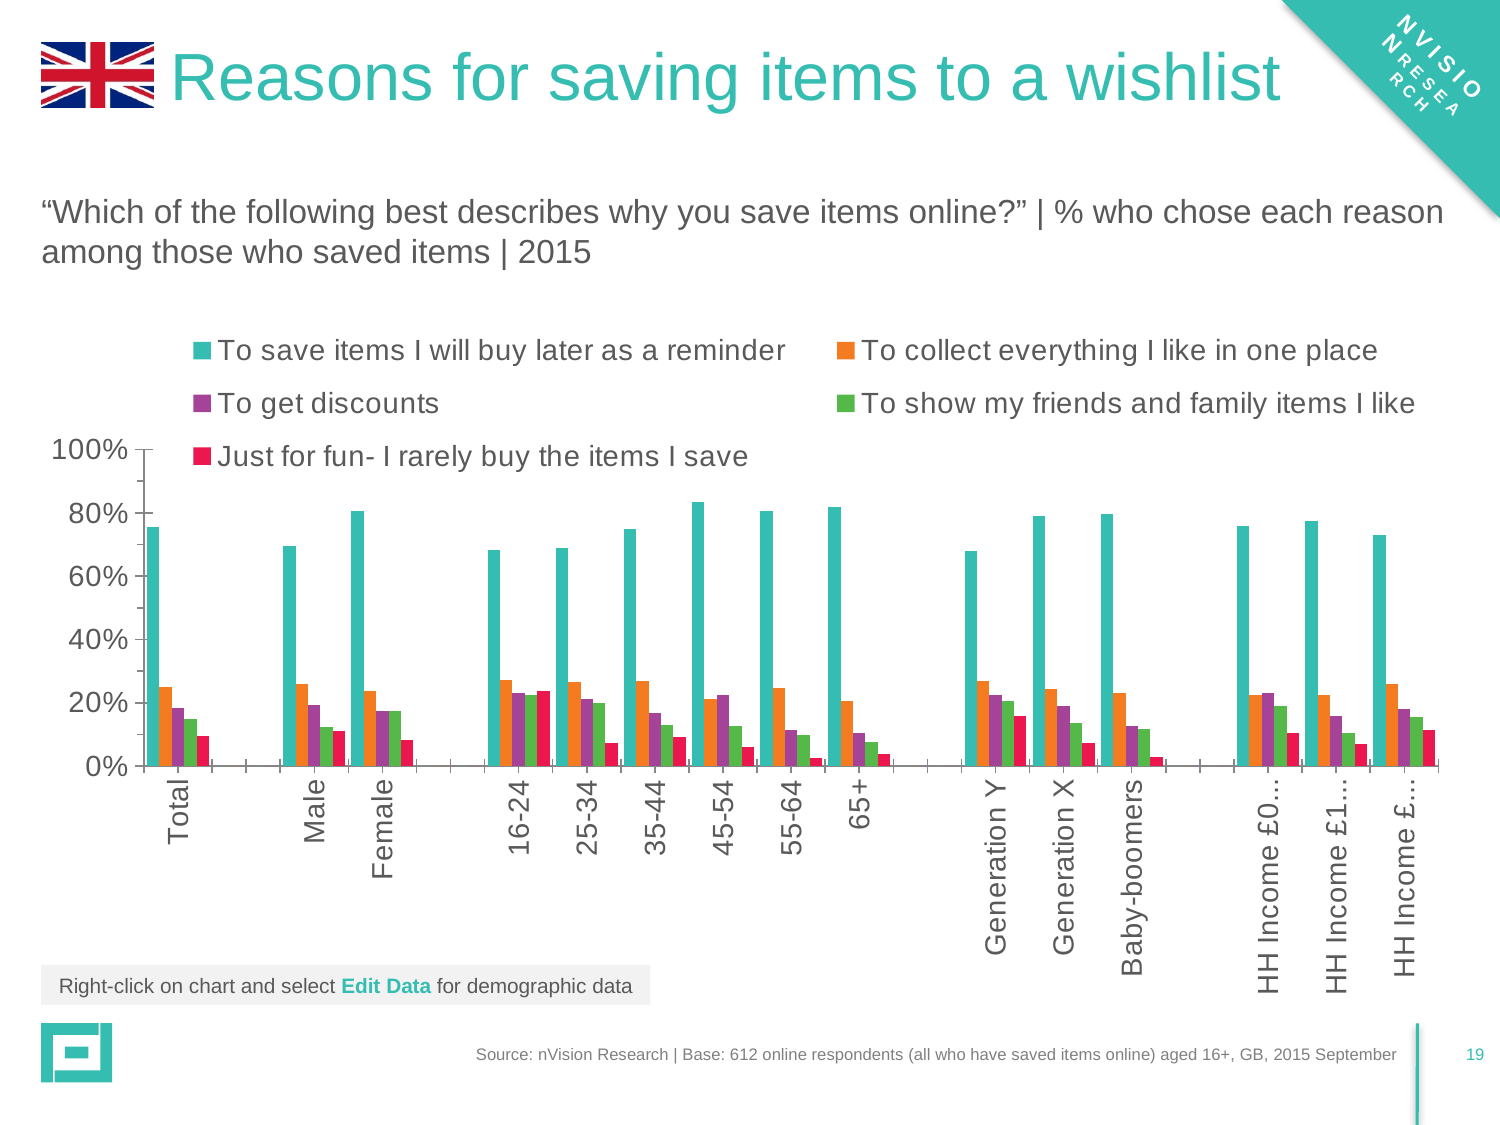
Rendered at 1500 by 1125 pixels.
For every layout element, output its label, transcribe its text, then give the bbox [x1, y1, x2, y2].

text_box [1281, 0, 1500, 219]
list “Which of the following best describes why you save items online?” | % who chose each reason among those who saved items | 2015 [41, 190, 1459, 272]
list Source: nVision Research | Base: 612 online respondents (all who have saved items online) aged 16+, GB, 2015 September [112, 1039, 1414, 1072]
chart [40, 314, 1460, 1006]
picture [40, 42, 154, 108]
title Reasons for saving items to a wishlist [151, 42, 1276, 116]
